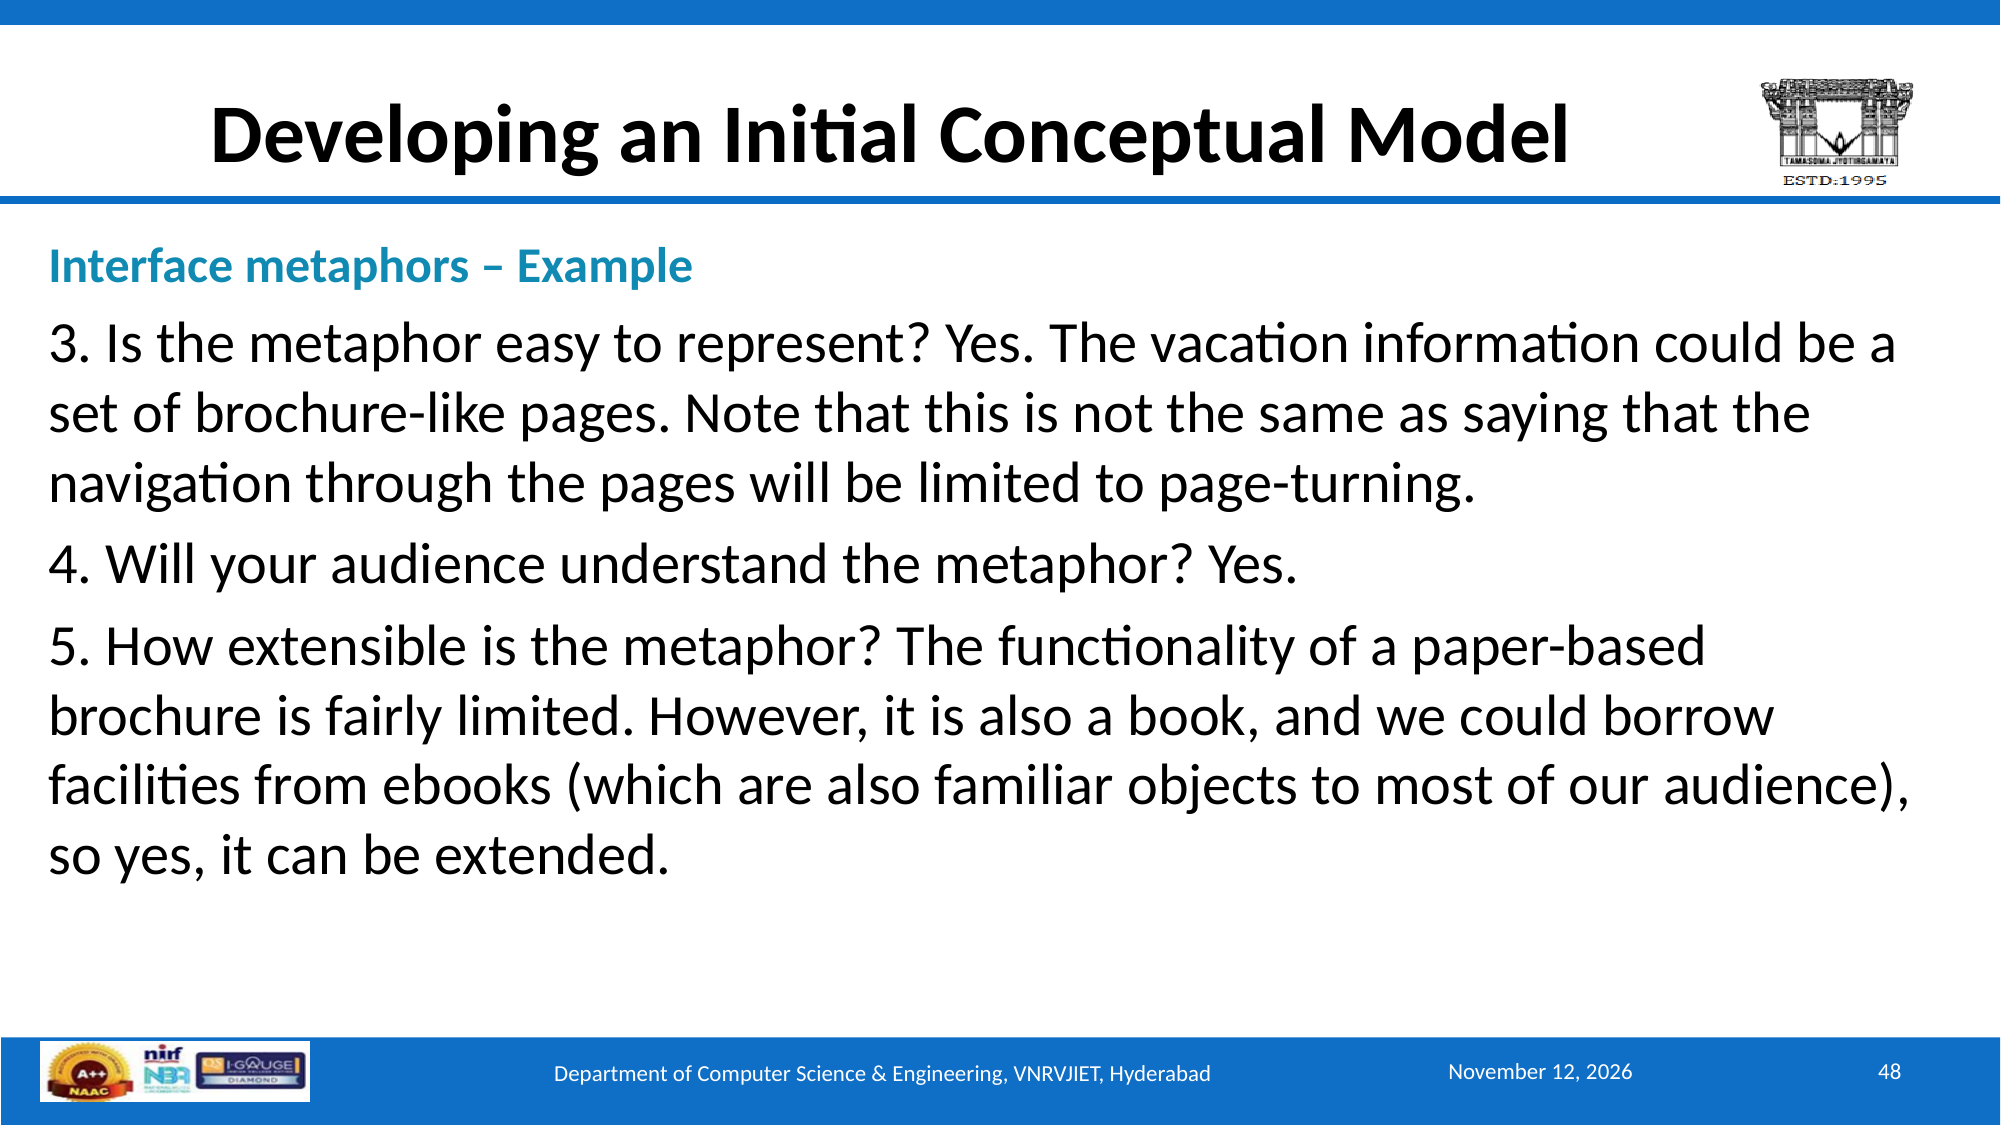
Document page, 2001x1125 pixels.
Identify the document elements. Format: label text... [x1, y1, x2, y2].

title Developing an Initial Conceptual Model [33, 57, 1750, 200]
list Interface metaphors – Example 3. Is the metaphor easy to represent? Yes. The vacation information could be a set of brochure-like pages. Note that this is not the same as saying that the navigation through the pages will be limited to page-turning. 4. Will your audience understand the metaphor? Yes. 5. How extensible is the metaphor? The functionality of a paper-based brochure is fairly limited. However, it is also a book, and we could borrow facilities from ebooks (which are also familiar objects to most of our audience), so yes, it can be extended. [33, 224, 1950, 1013]
footer Department of Computer Science & Engineering, VNRVJIET, Hyderabad [333, 1041, 1434, 1102]
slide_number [1433, 1040, 1734, 1100]
picture [1750, 70, 1934, 194]
slide_number 48 [1749, 1040, 1917, 1100]
picture [40, 1041, 310, 1102]
